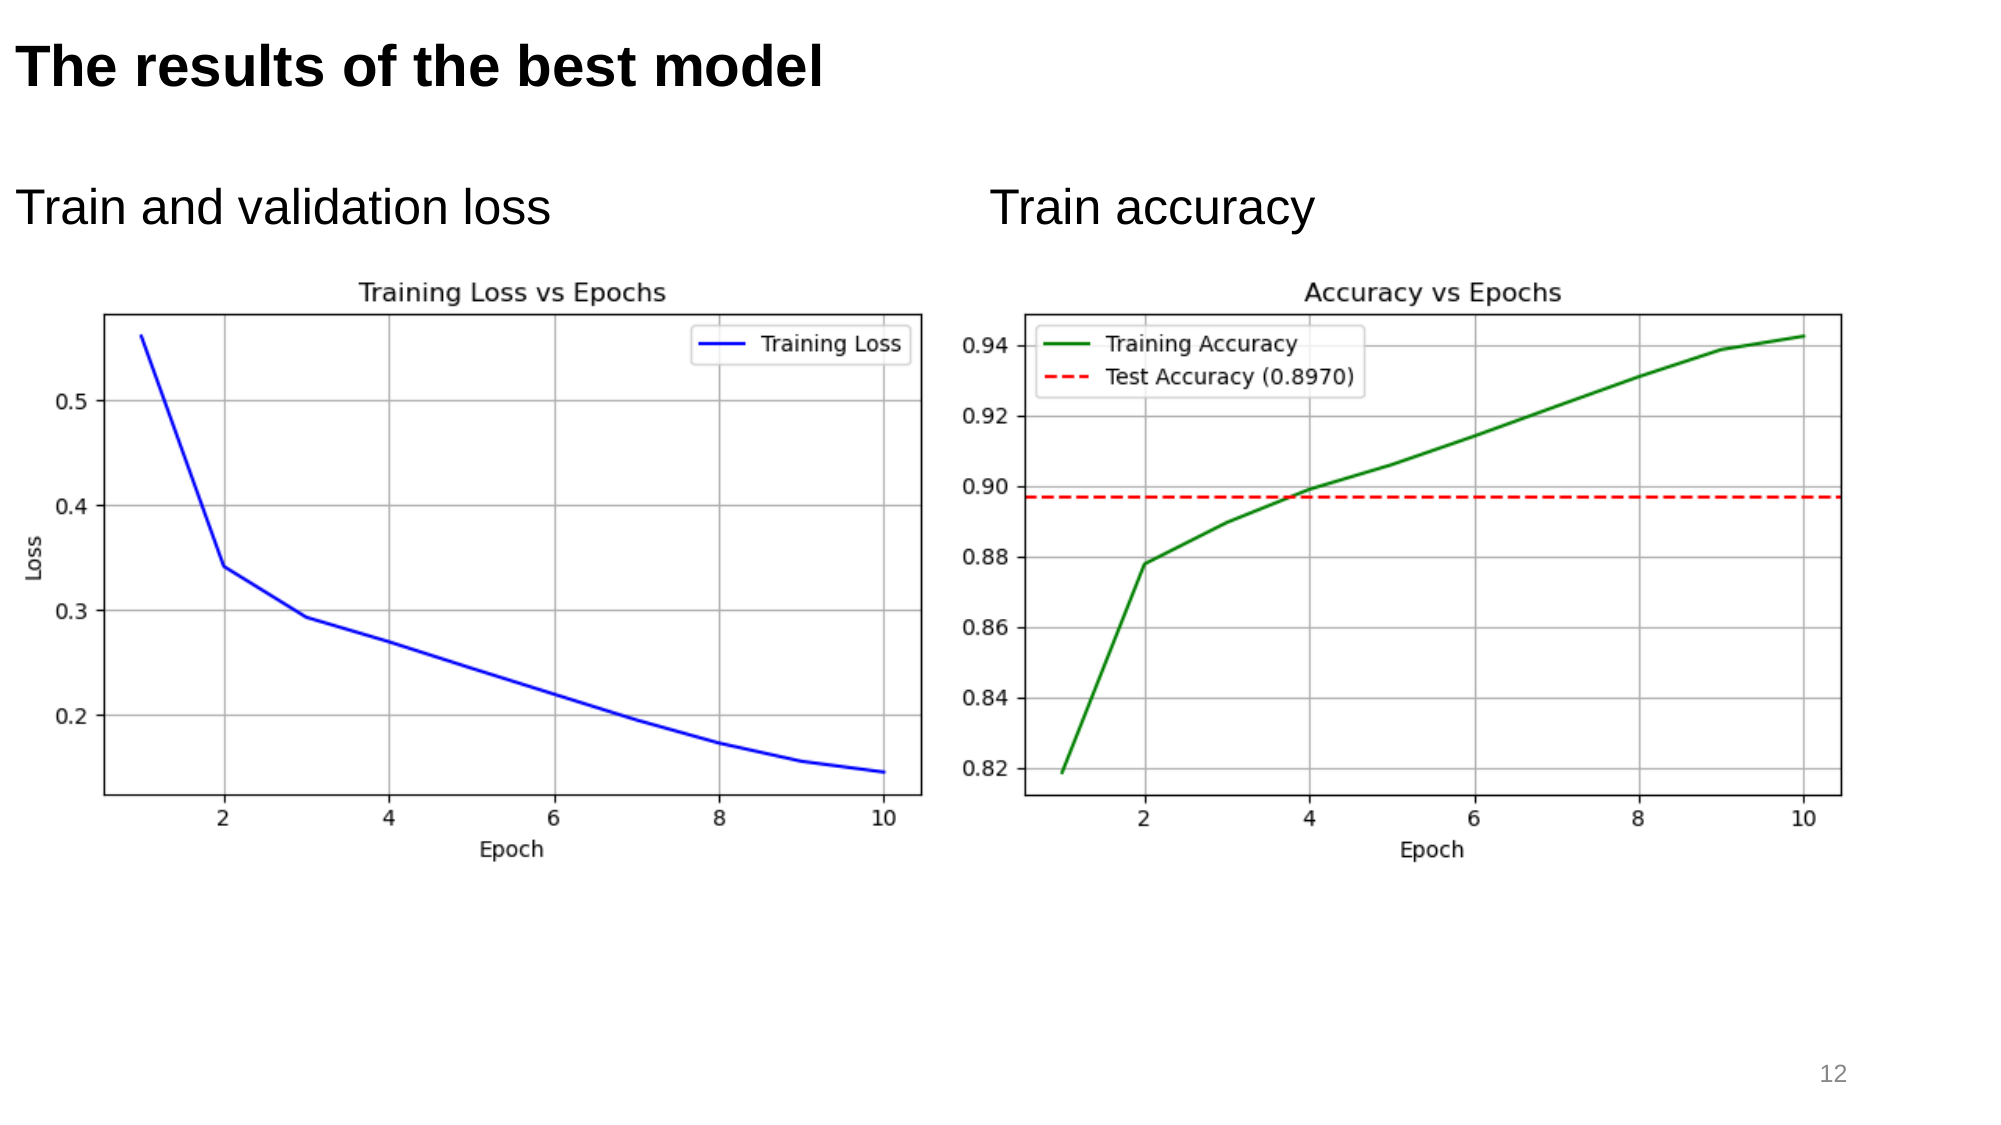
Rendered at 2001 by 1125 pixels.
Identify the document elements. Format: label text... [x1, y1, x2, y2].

text_box Train and validation loss [0, 159, 974, 250]
picture [955, 275, 1855, 867]
slide_number ‹#› [1412, 1042, 1863, 1103]
title The results of the best model [0, 0, 1875, 136]
text_box Train accuracy [974, 159, 1966, 250]
picture [24, 275, 932, 866]
